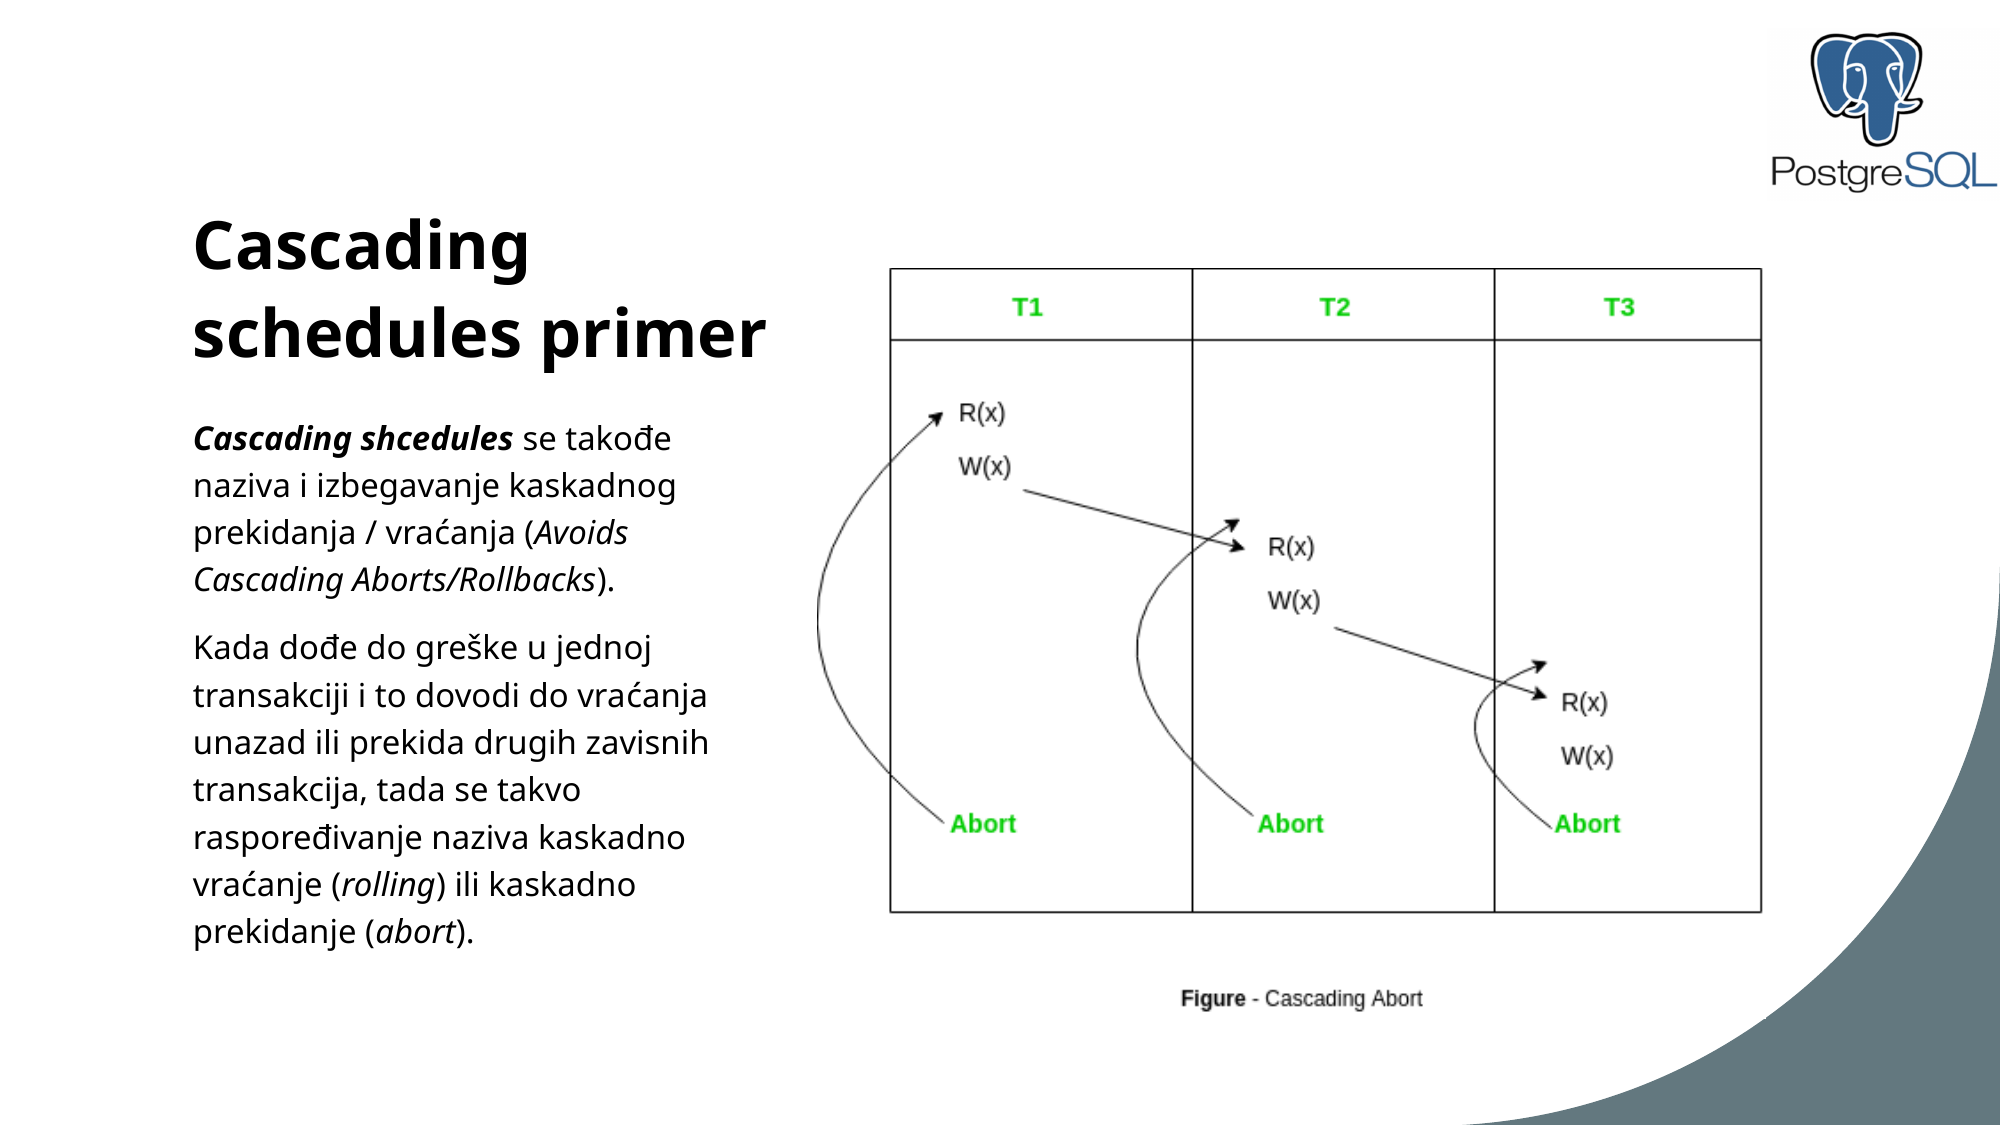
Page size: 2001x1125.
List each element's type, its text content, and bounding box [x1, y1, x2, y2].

title Cascading schedules primer [177, 114, 891, 379]
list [1767, 28, 2000, 201]
picture [817, 268, 1766, 1019]
list Cascading shcedules se takođe naziva i izbegavanje kaskadnog prekidanja / vraćanja (Avoids Cascading Aborts/Rollbacks). Kada dođe do greške u jednoj transakciji i to dovodi do vraćanja unazad ili prekida drugih zavisnih transakcija, tada se takvo raspoređivanje naziva kaskadno vraćanje (rolling) ili kaskadno prekidanje (abort). [177, 401, 783, 963]
